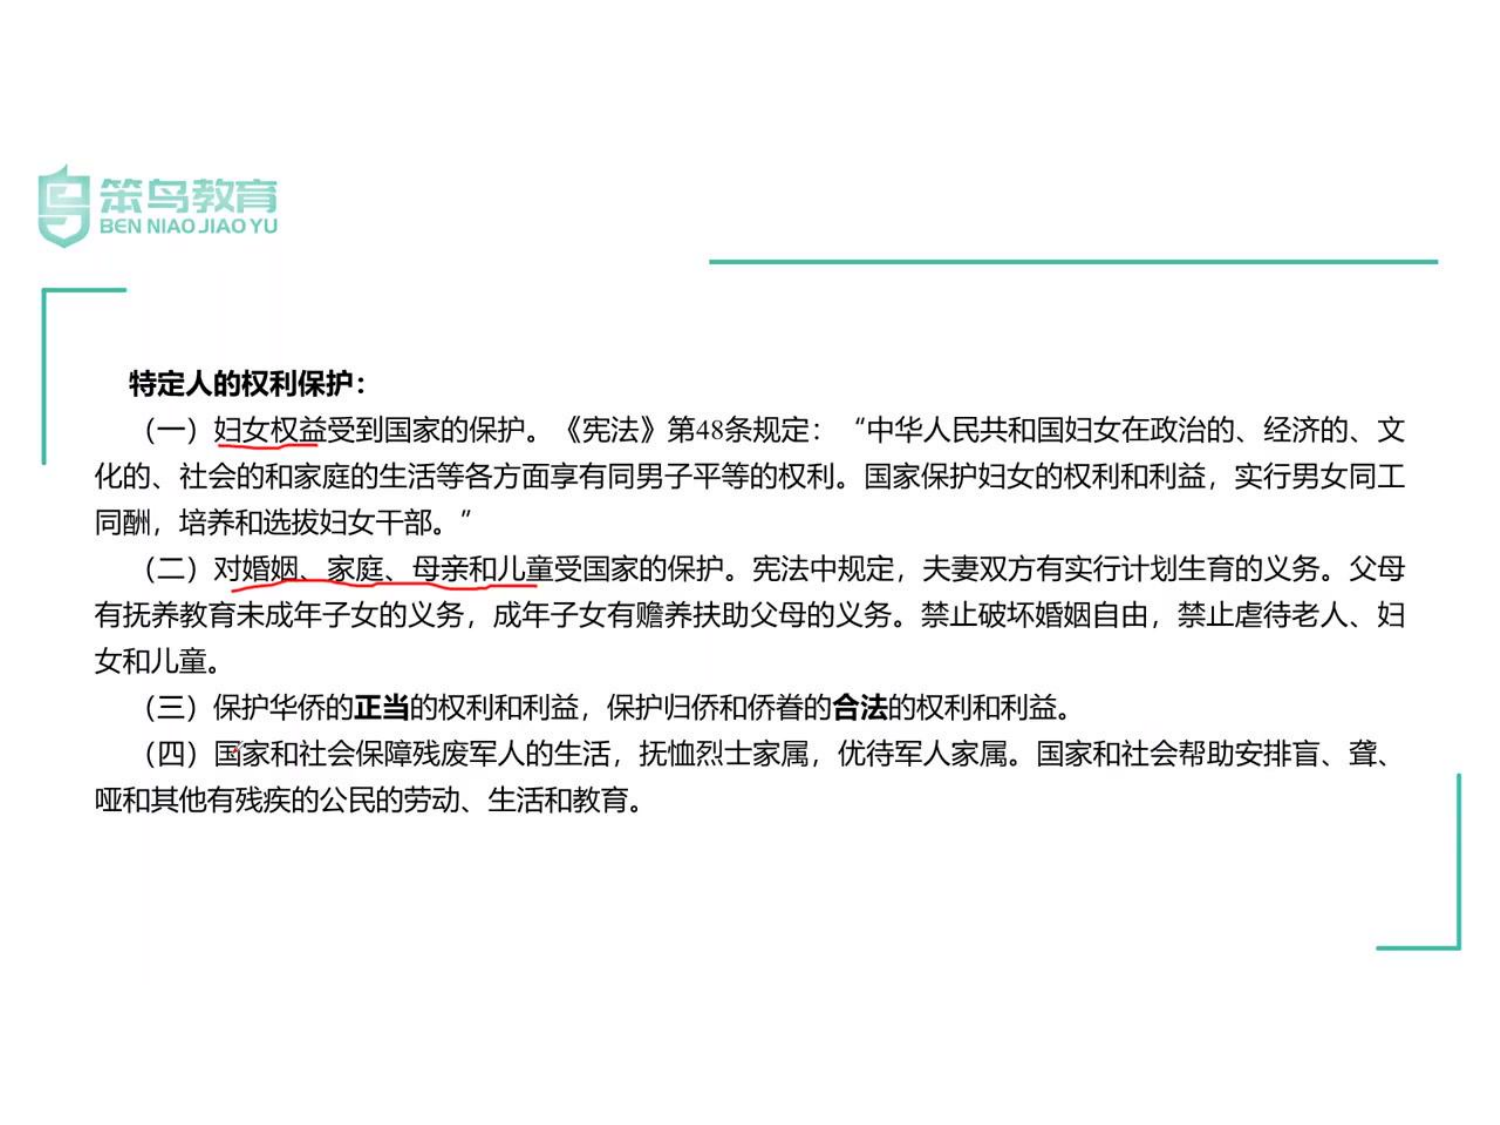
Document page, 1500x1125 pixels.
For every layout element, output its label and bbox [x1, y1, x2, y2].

picture [0, 140, 1500, 985]
